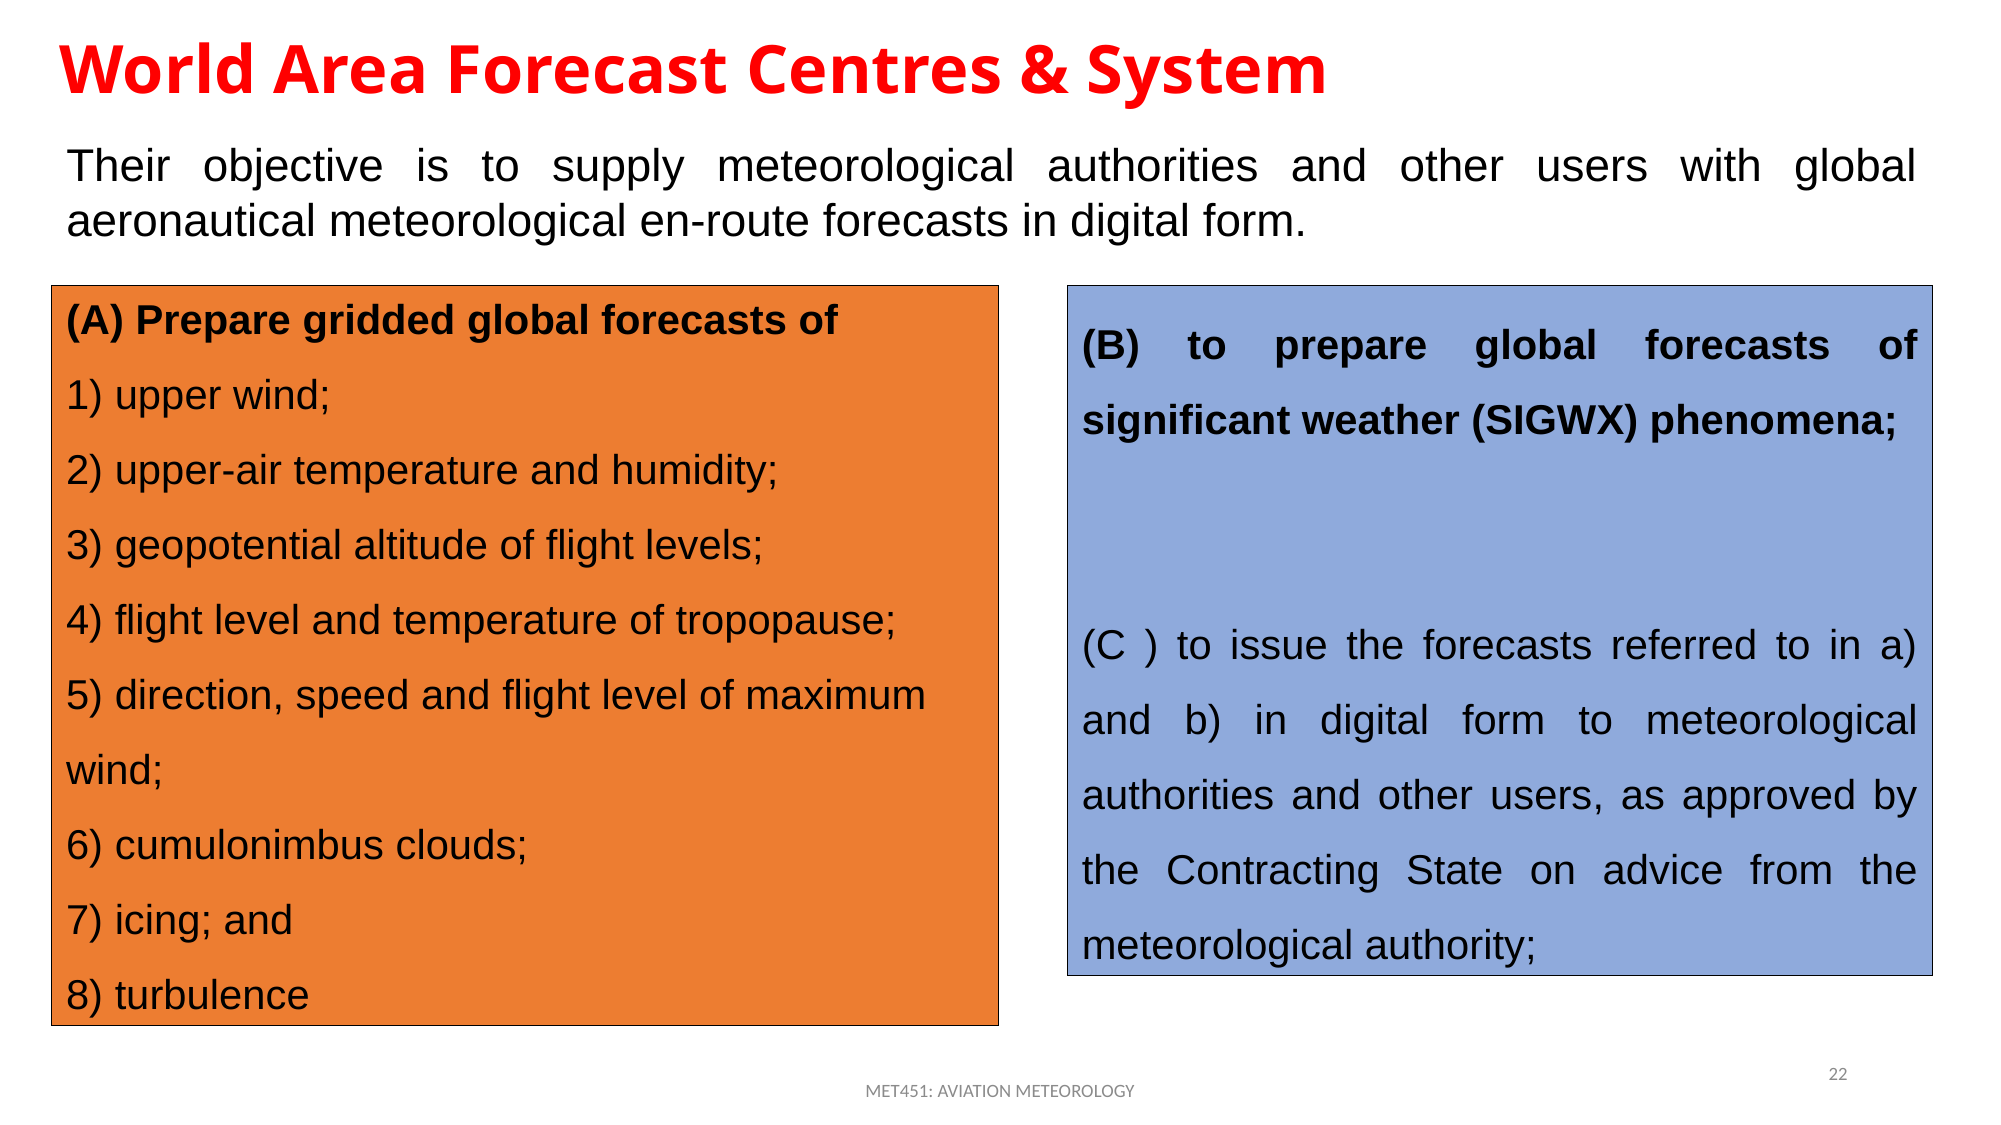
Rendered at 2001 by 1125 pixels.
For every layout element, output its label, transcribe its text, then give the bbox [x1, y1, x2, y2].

text_box (A) Prepare gridded global forecasts of 1) upper wind; 2) upper-air temperature and humidity; 3) geopotential altitude of flight levels; 4) flight level and temperature of tropopause; 5) direction, speed and flight level of maximum wind; 6) cumulonimbus clouds; 7) icing; and 8) turbulence [51, 285, 999, 1026]
text_box Their objective is to supply meteorological authorities and other users with global aeronautical meteorological en-route forecasts in digital form. [51, 127, 1933, 253]
footer MET451: AVIATION METEOROLOGY [662, 1059, 1338, 1120]
slide_number 22 [1412, 1042, 1863, 1103]
text_box (B) to prepare global forecasts of significant weather (SIGWX) phenomena; (C ) to issue the forecasts referred to in a) and b) in digital form to meteorological authorities and other users, as approved by the Contracting State on advice from the meteorological authority; [1067, 285, 1933, 976]
text_box World Area Forecast Centres & System [44, 18, 1650, 115]
